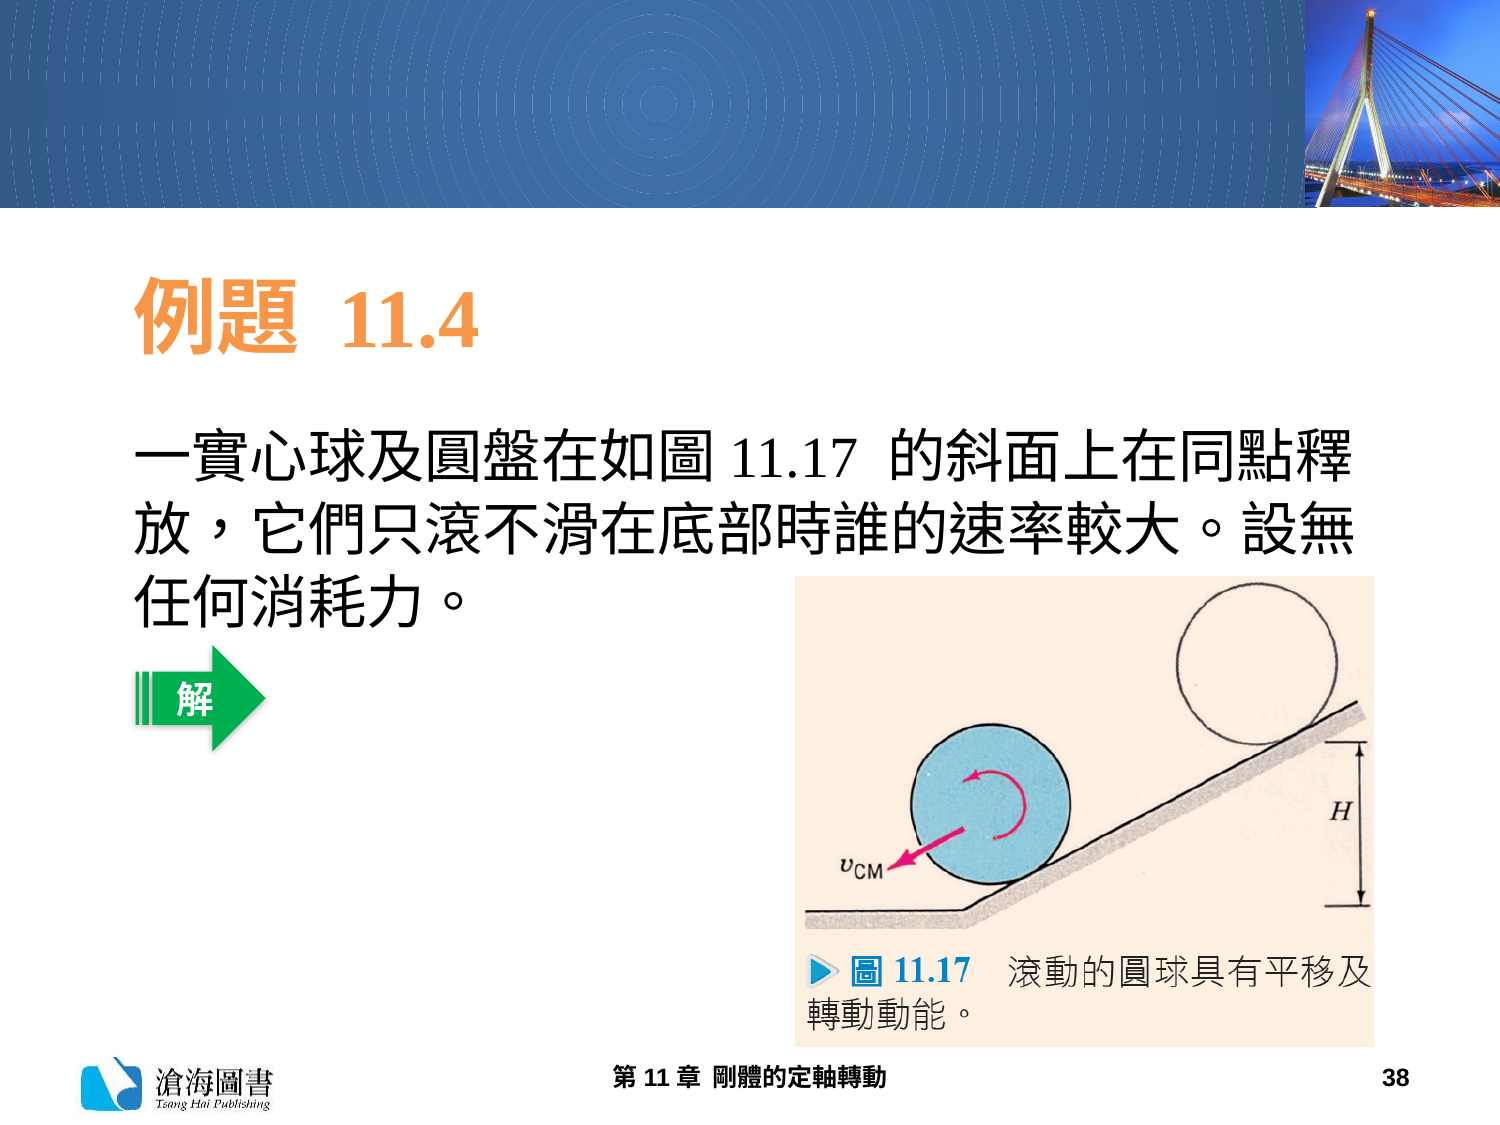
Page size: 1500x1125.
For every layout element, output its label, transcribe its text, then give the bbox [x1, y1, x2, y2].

list 一實心球及圓盤在如圖11.17 的斜面上在同點釋放，它們只滾不滑在底部時誰的速率較大。設無任何消耗力。 [118, 408, 1394, 1024]
text_box 解 [142, 671, 149, 725]
picture [794, 575, 1374, 1048]
picture [75, 1049, 274, 1118]
slide_number 38 [1074, 1046, 1425, 1107]
text_box 解 [135, 671, 140, 725]
picture [1305, 0, 1500, 207]
title 例題 11.4 [118, 256, 1394, 386]
footer 第11章 剛體的定軸轉動 [512, 1046, 988, 1107]
text_box 解 [152, 645, 266, 752]
